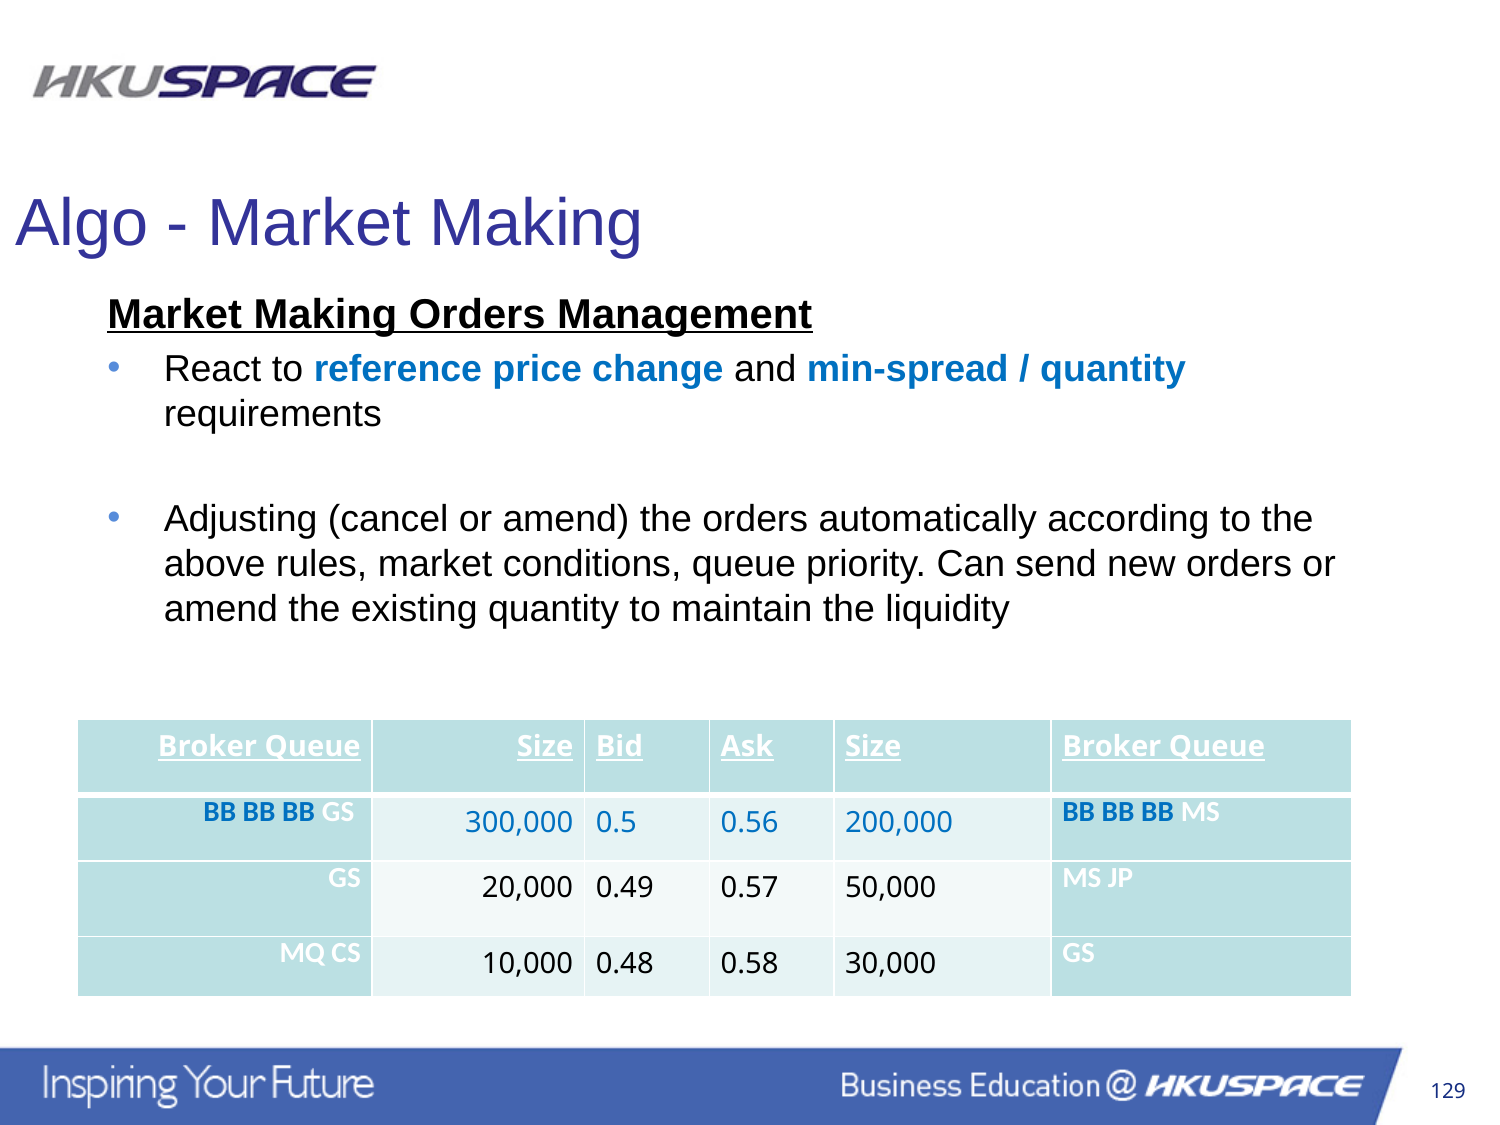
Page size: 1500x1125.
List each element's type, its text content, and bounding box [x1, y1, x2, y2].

table_cell 0.57 [710, 862, 833, 936]
table_cell 300,000 [373, 798, 584, 860]
table_header Size [835, 720, 1050, 792]
text_box Market Making Orders Management React to reference price change and min-spread / quantity requirements Adjusting (cancel or amend) the orders automatically according to the above rules, market conditions, queue priority. Can send new orders or amend the existing quantity to maintain the liquidity [17, 278, 1353, 1047]
table_header Broker Queue [78, 720, 371, 792]
table_cell 0.48 [585, 937, 709, 996]
picture [0, 0, 1500, 1125]
table_cell 0.58 [710, 937, 833, 996]
table_cell MQ CS [78, 937, 371, 996]
table_cell BB BB BB MS [1052, 798, 1351, 860]
table_cell BB BB BB GS [78, 798, 371, 860]
table_cell GS [78, 862, 371, 936]
table_cell MS JP [1052, 862, 1351, 936]
table_cell 30,000 [835, 937, 1050, 996]
table_header Bid [585, 720, 709, 792]
table_header Broker Queue [1052, 720, 1351, 792]
table_cell GS [1052, 937, 1351, 996]
table_cell 50,000 [835, 862, 1050, 936]
table_cell 0.56 [710, 798, 833, 860]
table_cell 0.5 [585, 798, 709, 860]
table_header Size [373, 720, 584, 792]
table_cell 0.49 [585, 862, 709, 936]
title Algo - Market Making [0, 101, 1325, 266]
table_cell 200,000 [835, 798, 1050, 860]
table_header Ask [710, 720, 833, 792]
slide_number 129 [1415, 1070, 1499, 1125]
table_cell 10,000 [373, 937, 584, 996]
table_cell 20,000 [373, 862, 584, 936]
